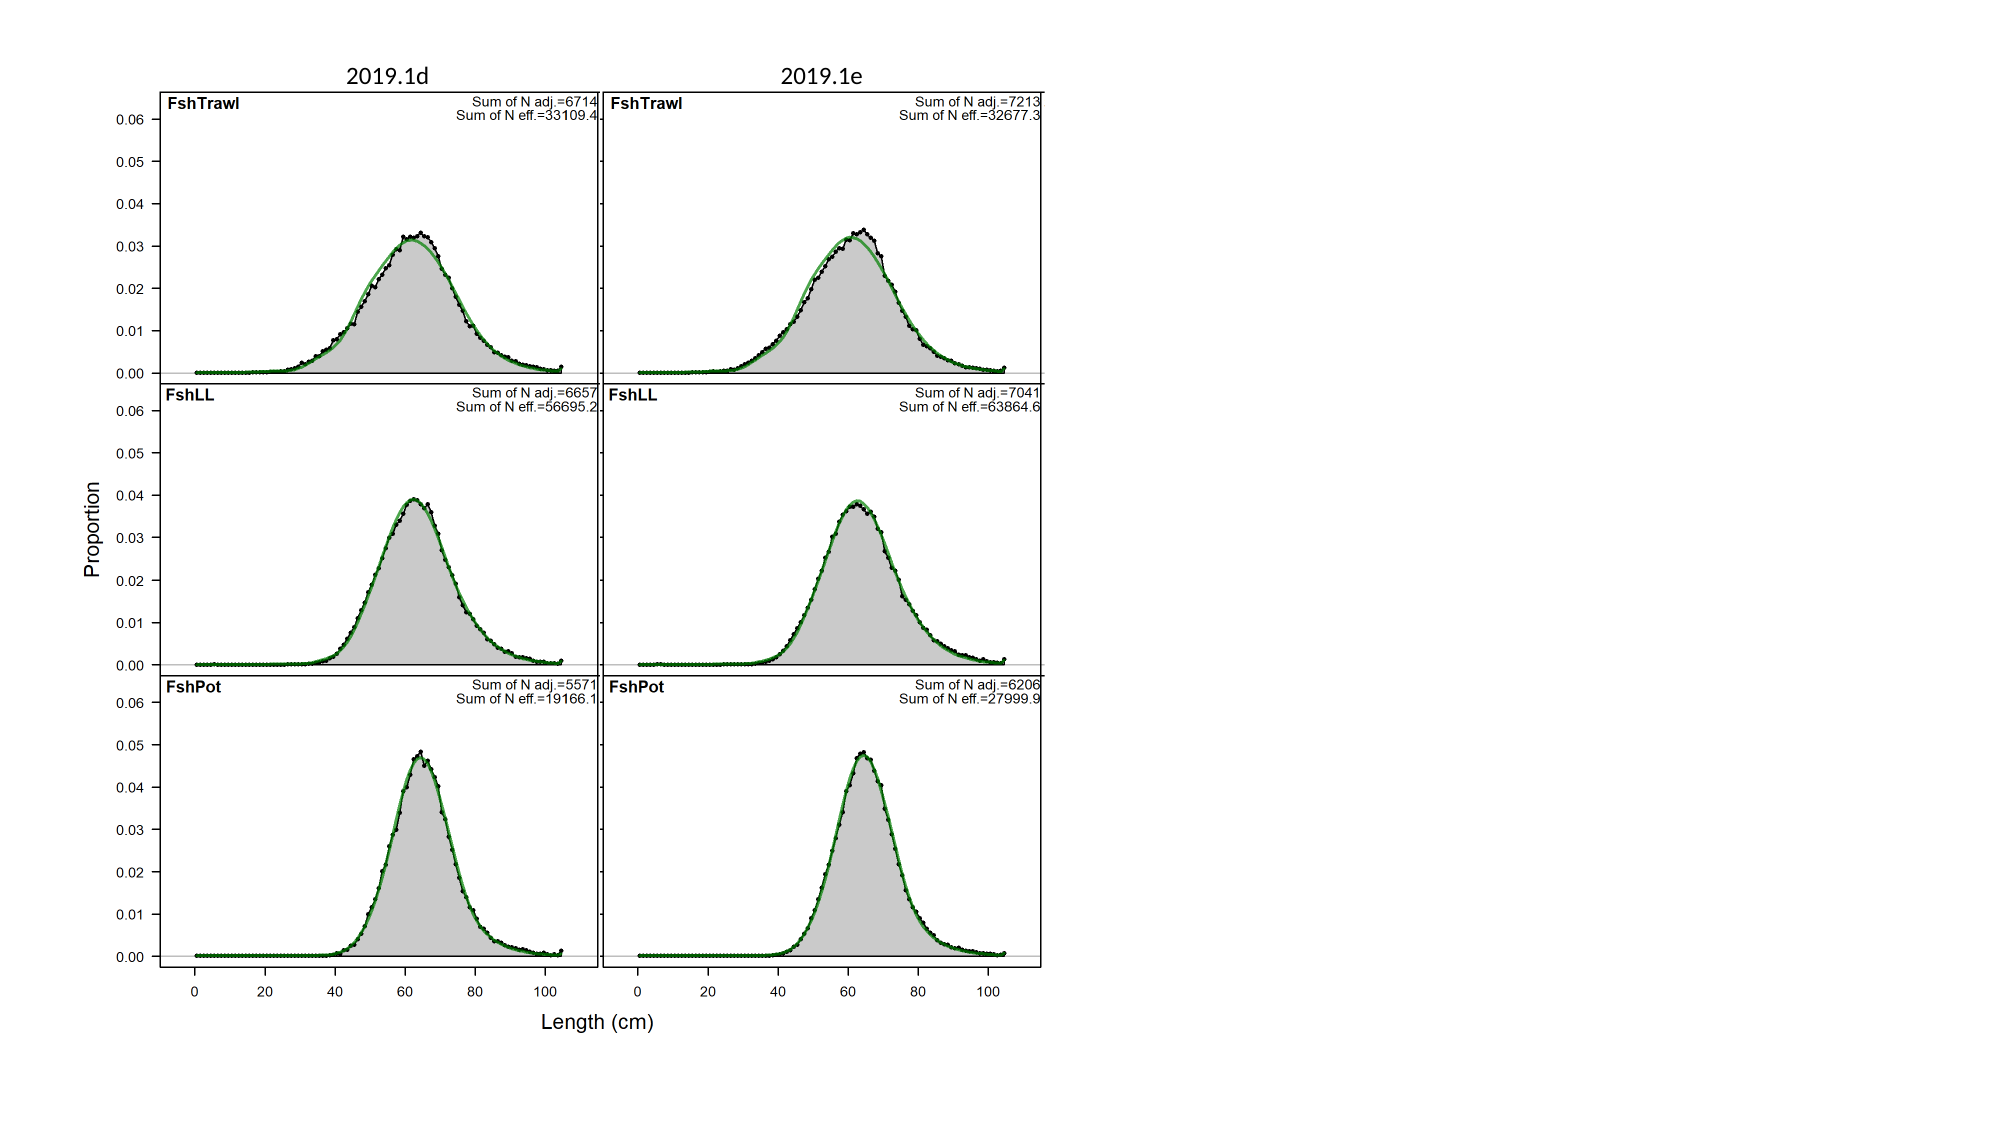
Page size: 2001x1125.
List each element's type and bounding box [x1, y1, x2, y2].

text_box [77, 52, 1045, 1050]
